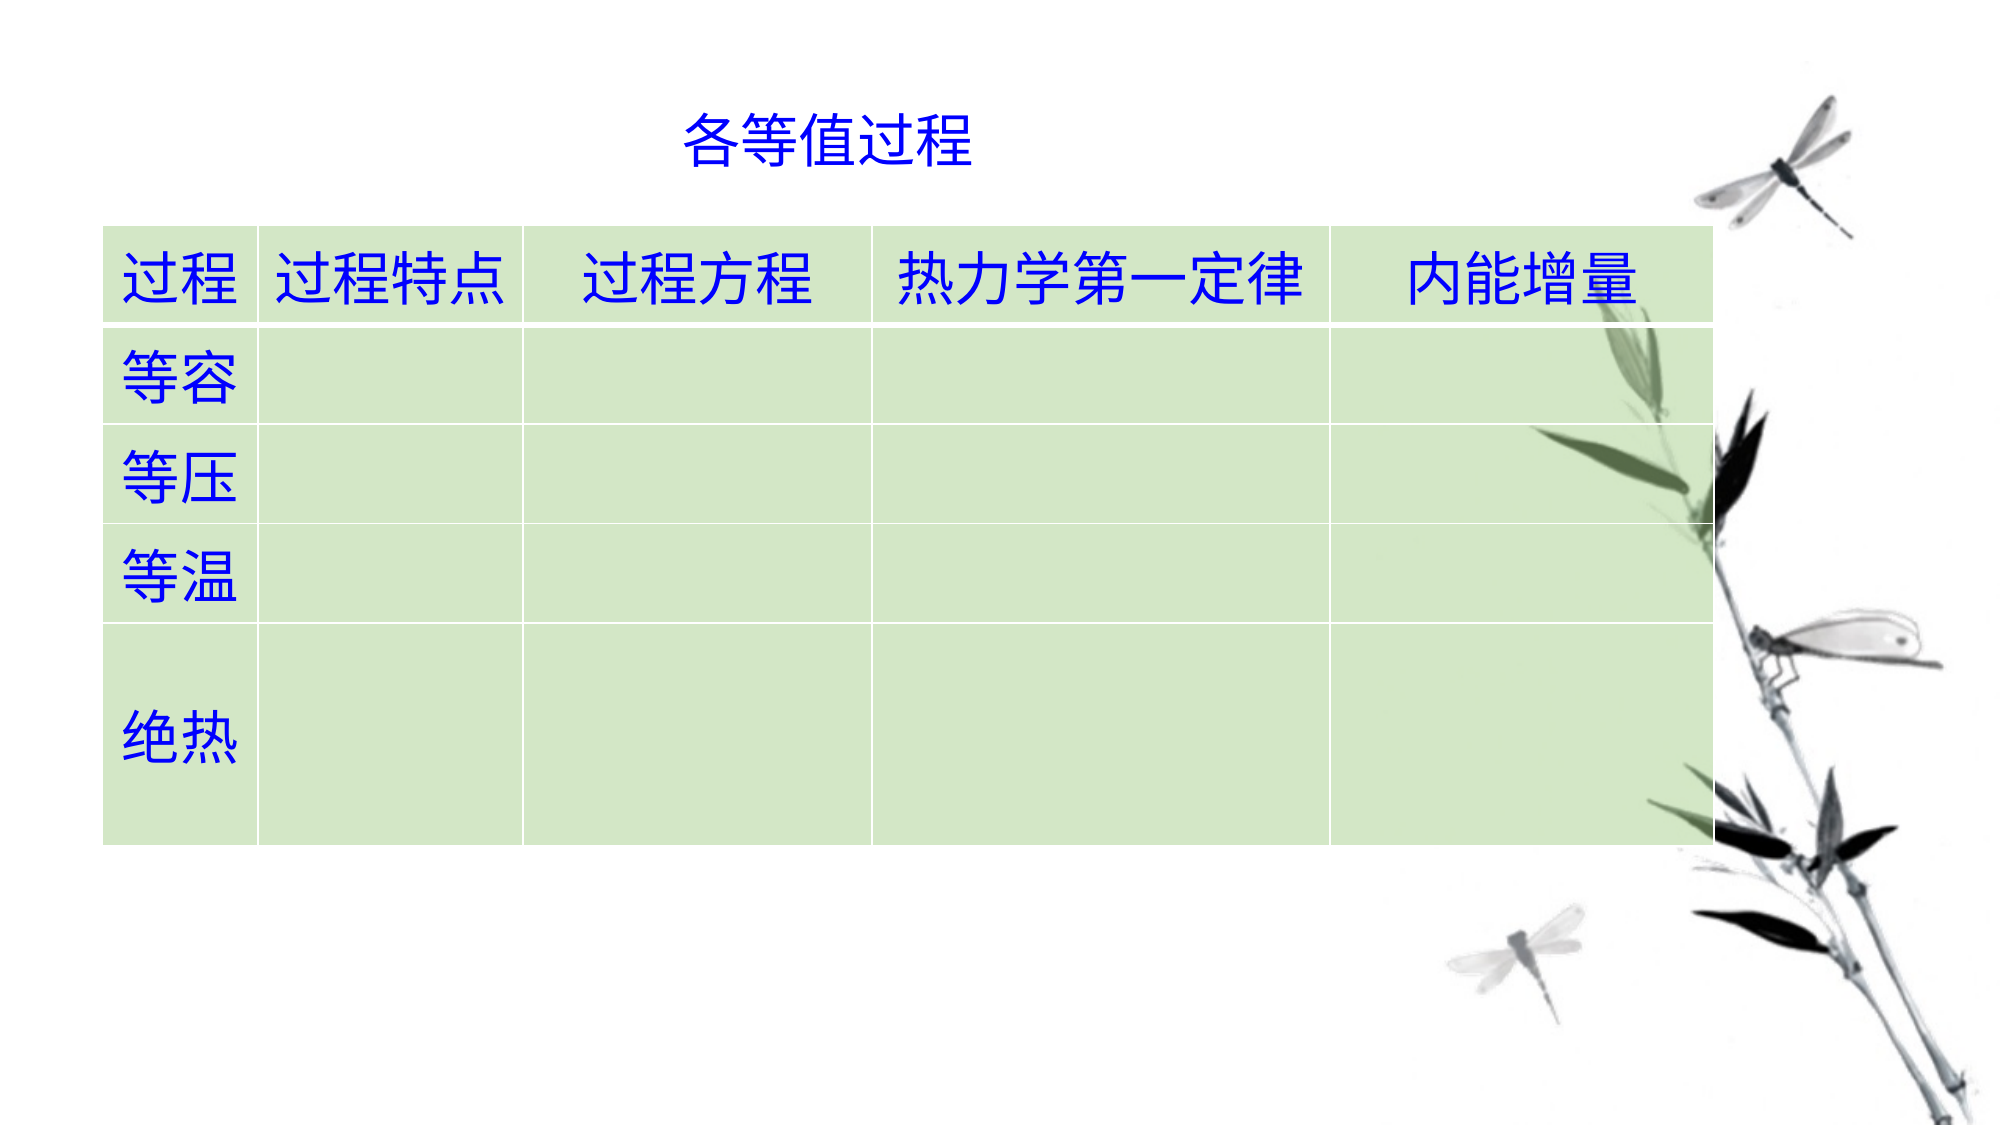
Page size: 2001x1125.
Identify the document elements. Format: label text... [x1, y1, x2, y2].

picture [1376, 61, 2000, 1125]
text_box 各等值过程 [396, 97, 1260, 182]
